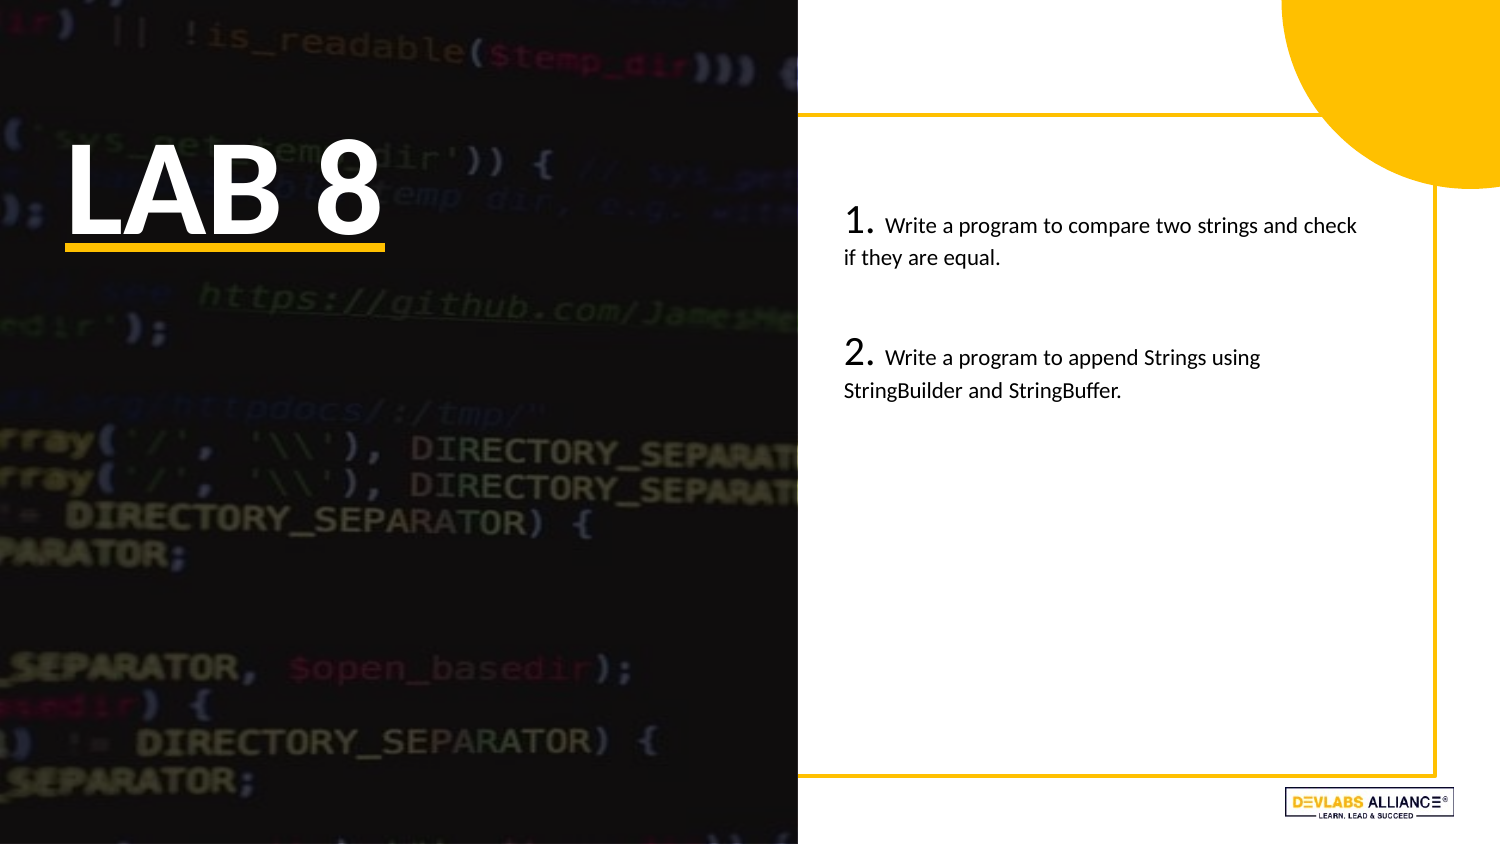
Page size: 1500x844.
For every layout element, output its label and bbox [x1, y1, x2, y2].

text_box [0, 0, 1500, 844]
picture [1285, 787, 1454, 819]
